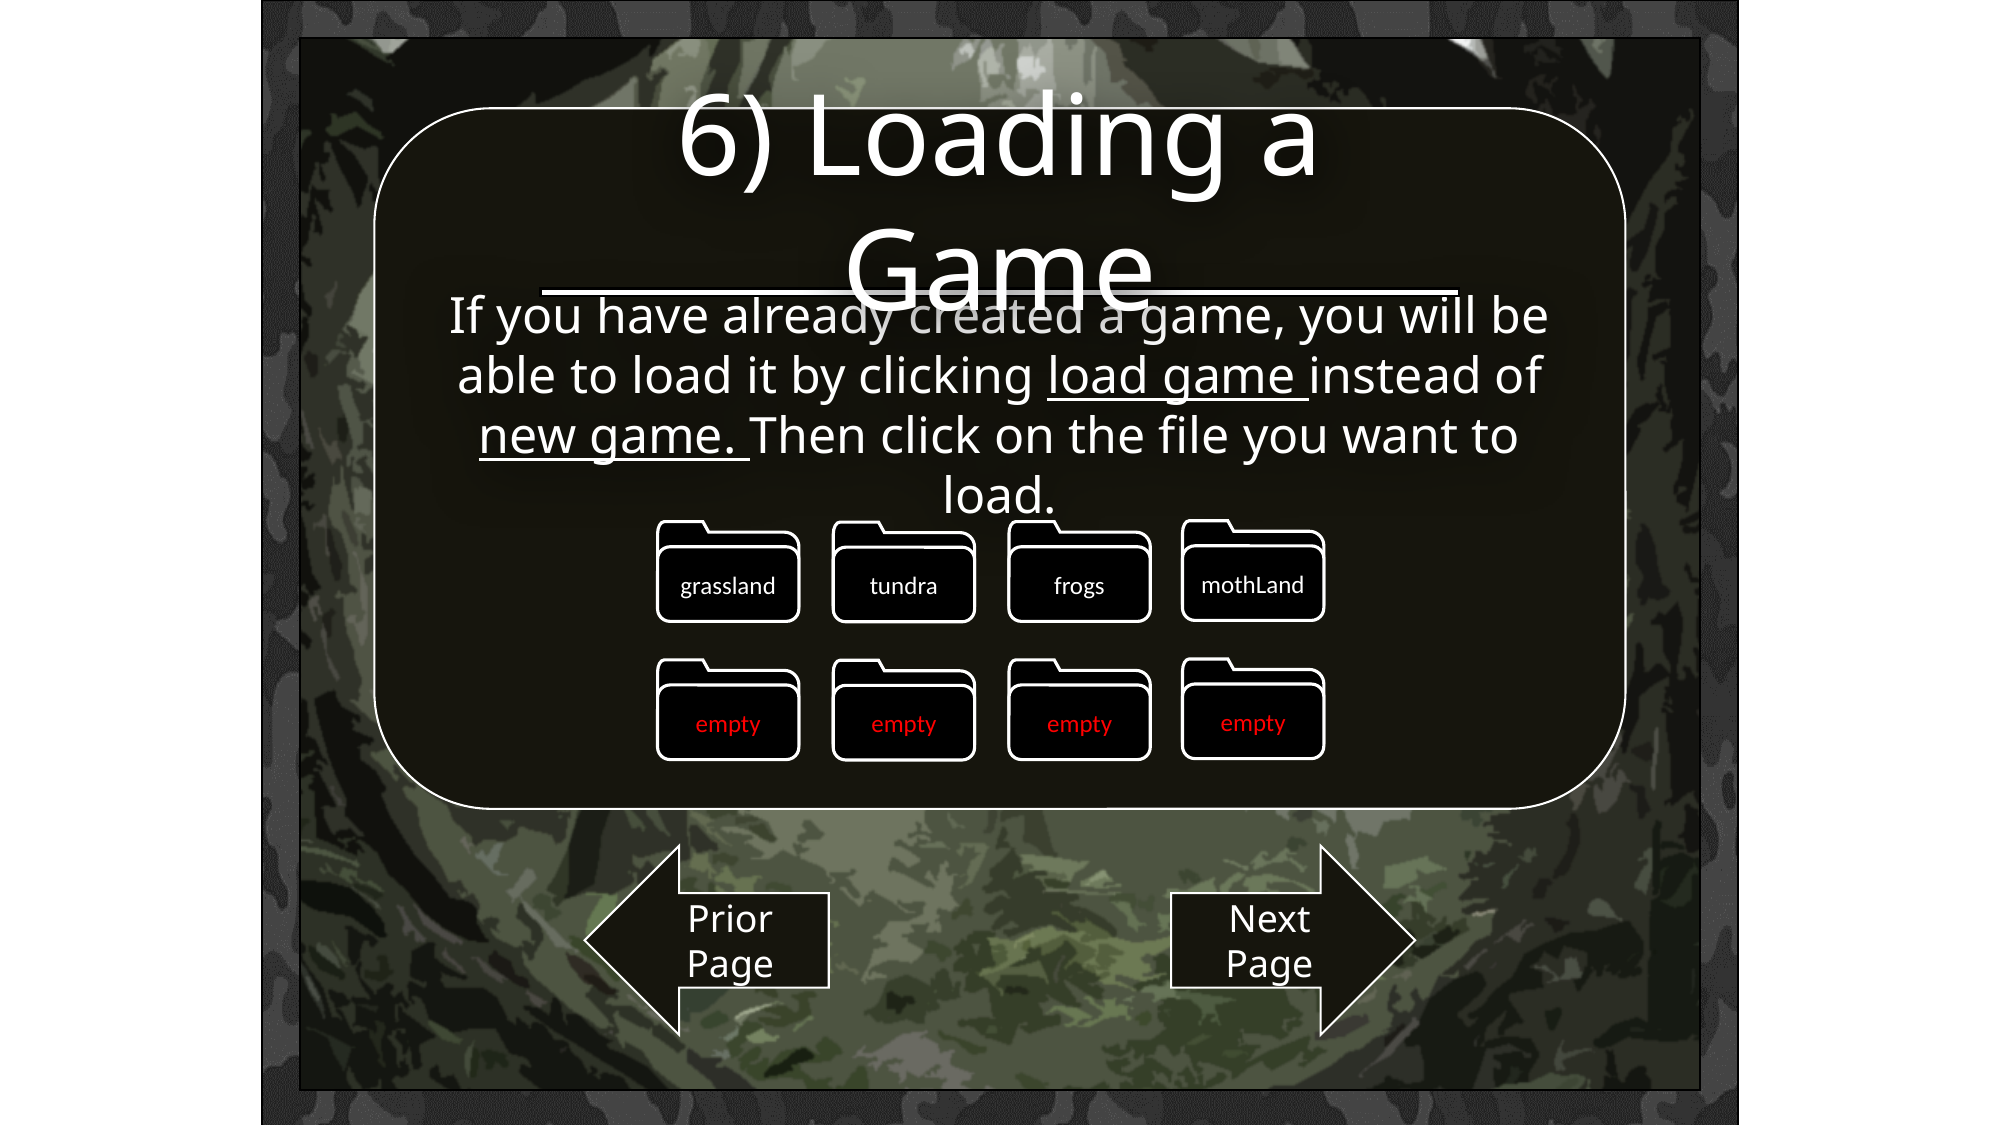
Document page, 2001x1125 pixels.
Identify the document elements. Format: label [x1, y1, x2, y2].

text_box [261, 0, 1739, 1125]
